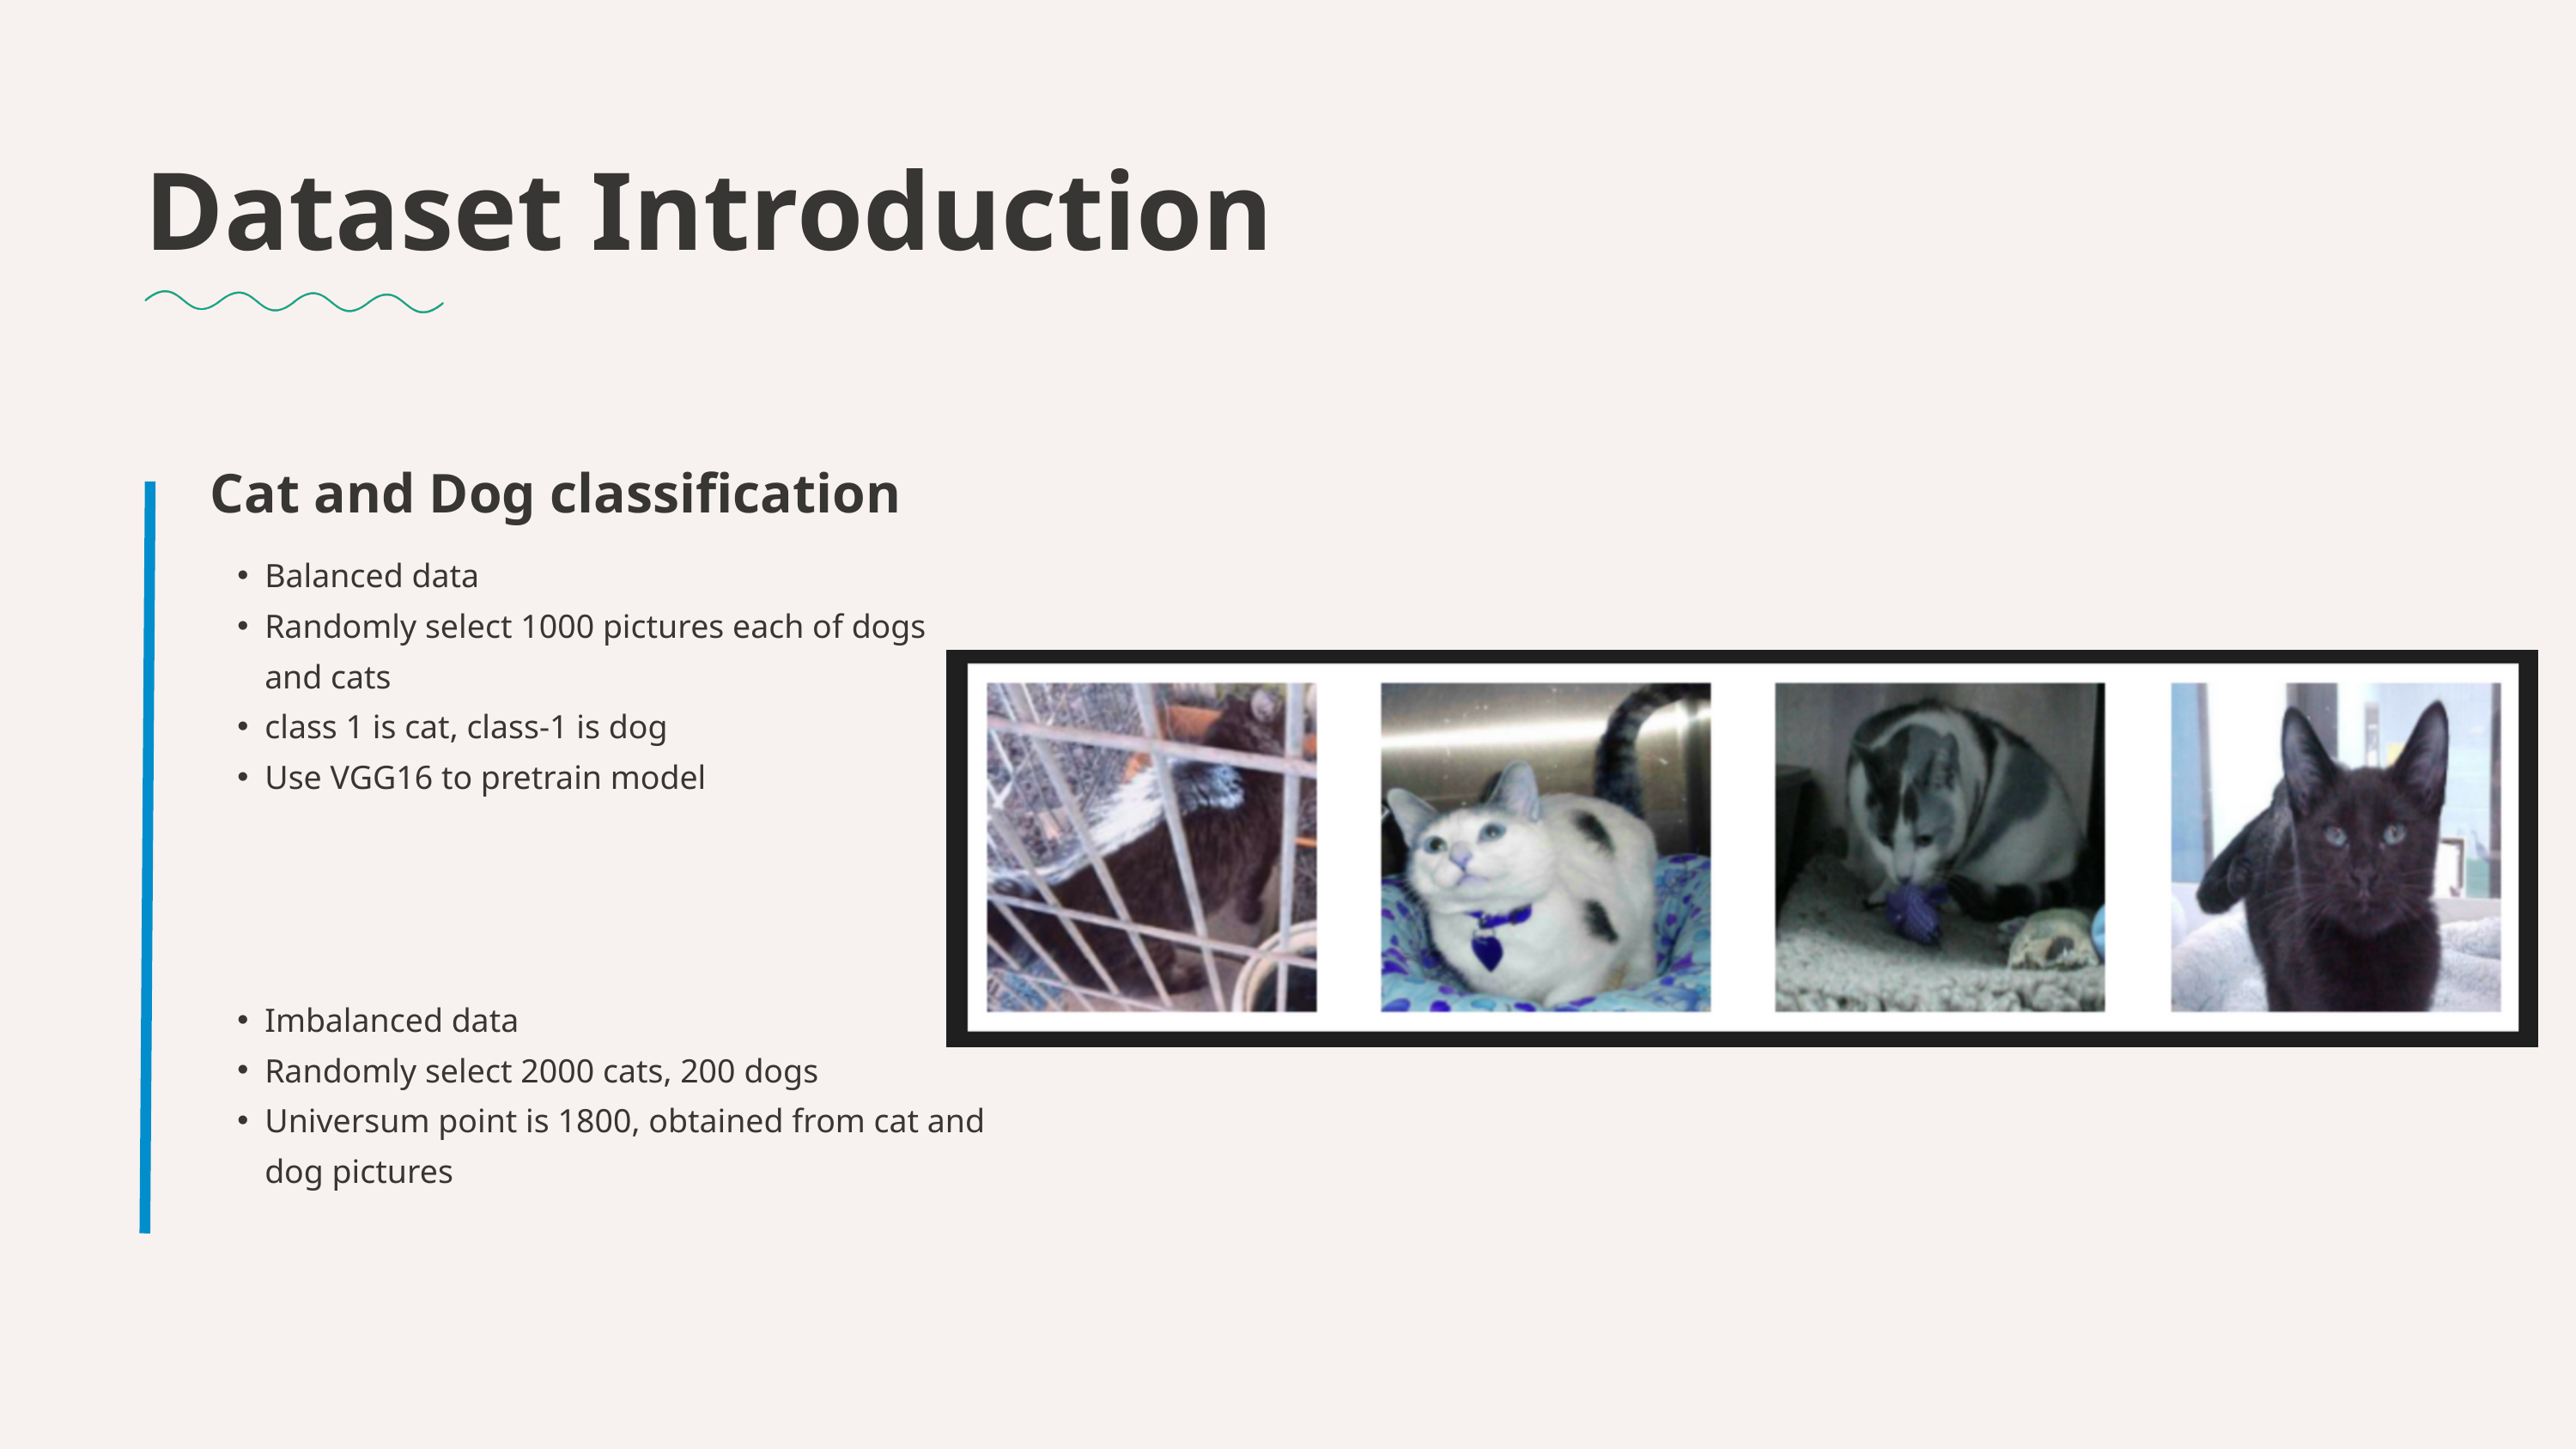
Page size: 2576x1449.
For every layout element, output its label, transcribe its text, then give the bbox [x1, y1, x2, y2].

text_box [144, 283, 444, 318]
text_box Imbalanced data Randomly select 2000 cats, 200 dogs Universum point is 1800, obtained from cat and dog pictures [210, 987, 987, 1241]
text_box Dataset Introduction [144, 155, 1827, 272]
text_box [210, 459, 987, 837]
text_box [946, 650, 2538, 1047]
